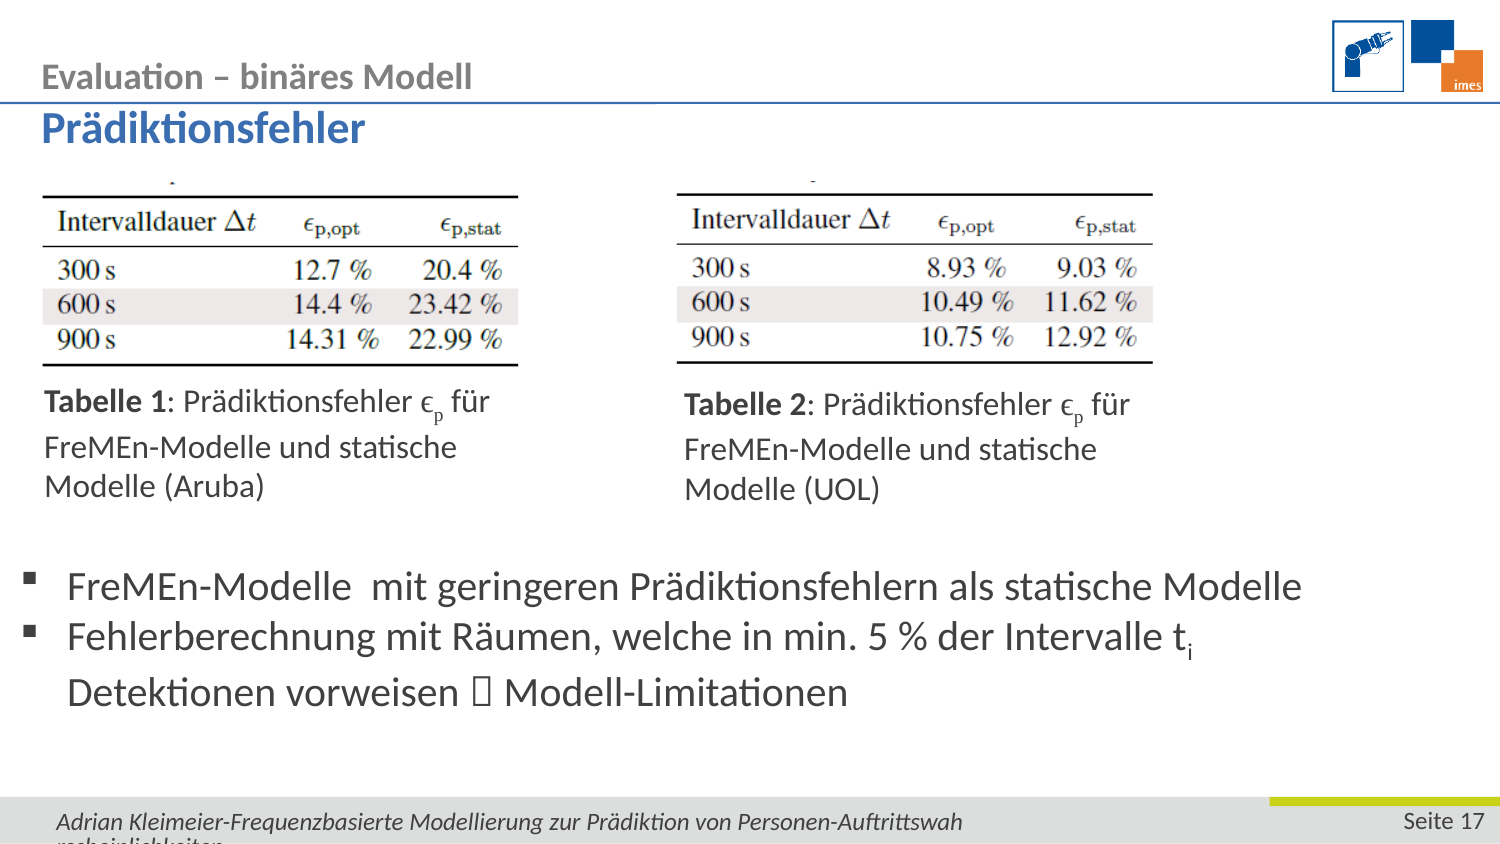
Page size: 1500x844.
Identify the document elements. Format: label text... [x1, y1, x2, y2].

title Prädiktionsfehler [41, 103, 1223, 162]
picture [667, 180, 1168, 379]
picture [1411, 20, 1483, 92]
text_box FreMEn-Modelle mit geringeren Prädiktionsfehlern als statische Modelle Fehlerberechnung mit Räumen, welche in min. 5 % der Intervalle ti Detektionen vorweisen  Modell-Limitationen [1170, 550, 1333, 723]
list Evaluation – binäres Modell [41, 43, 1223, 103]
text_box FreMEn-Modelle mit geringeren Prädiktionsfehlern als statische Modelle Fehlerberechnung mit Räumen, welche in min. 5 % der Intervalle ti Detektionen vorweisen  Modell-Limitationen [5, 550, 669, 723]
footer Adrian Kleimeier-Frequenzbasierte Modellierung zur Prädiktion von Personen-Auftrittswahrscheinlichkeiten [41, 796, 669, 844]
picture [29, 182, 538, 380]
picture [1332, 20, 1404, 92]
text_box Tabelle 1: Prädiktionsfehler ϵp für FreMEn-Modelle und statische Modelle (Aruba) [29, 387, 526, 512]
list Tabelle 2: Prädiktionsfehler ϵp für FreMEn-Modelle und statische Modelle (UOL) [669, 384, 1170, 844]
